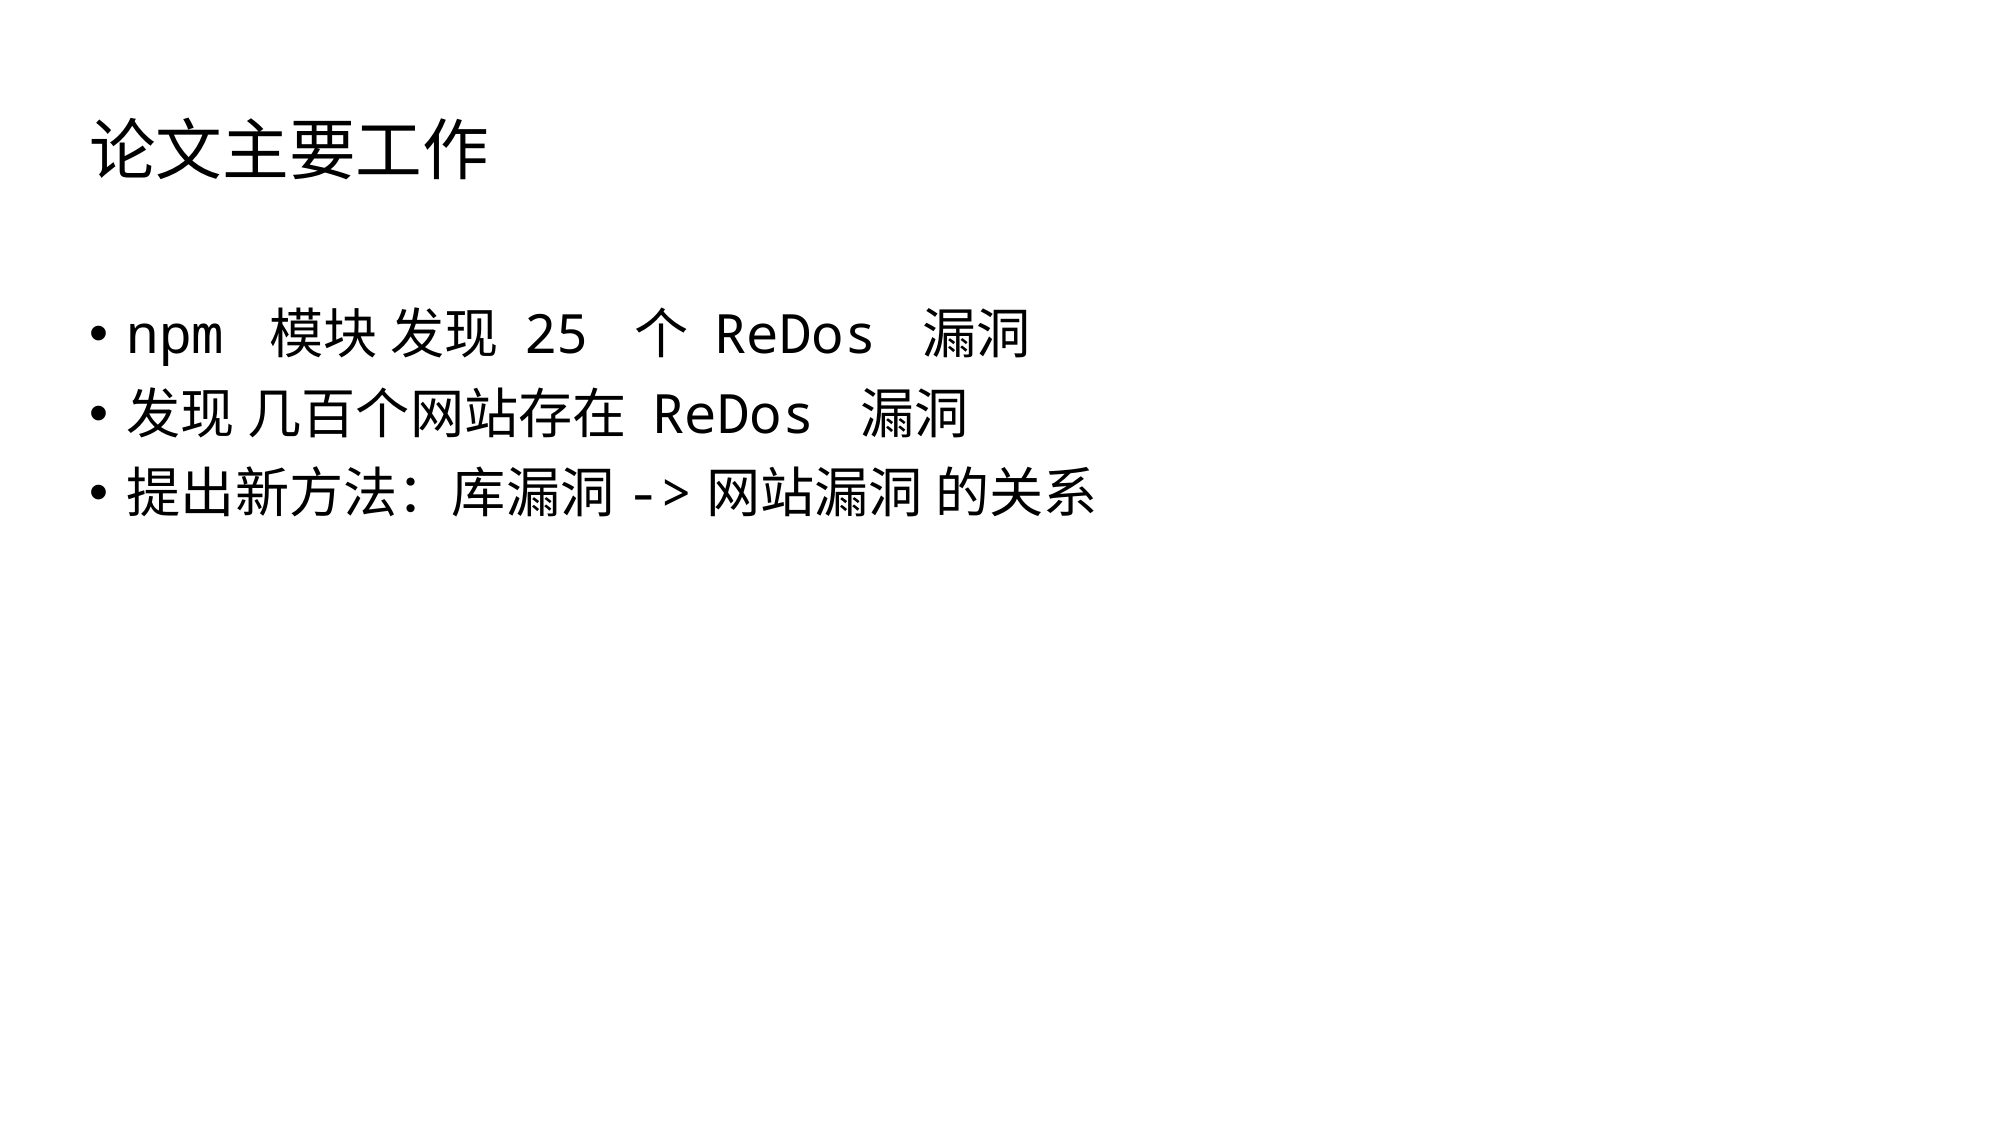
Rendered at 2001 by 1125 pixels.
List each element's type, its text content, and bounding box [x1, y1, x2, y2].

list npm 模块 发现 25 个 ReDos 漏洞 发现 几百个网站存在 ReDos 漏洞 提出新方法：库漏洞->网站漏洞 的关系 [74, 299, 1926, 1014]
title 论文主要工作 [74, 29, 1926, 278]
